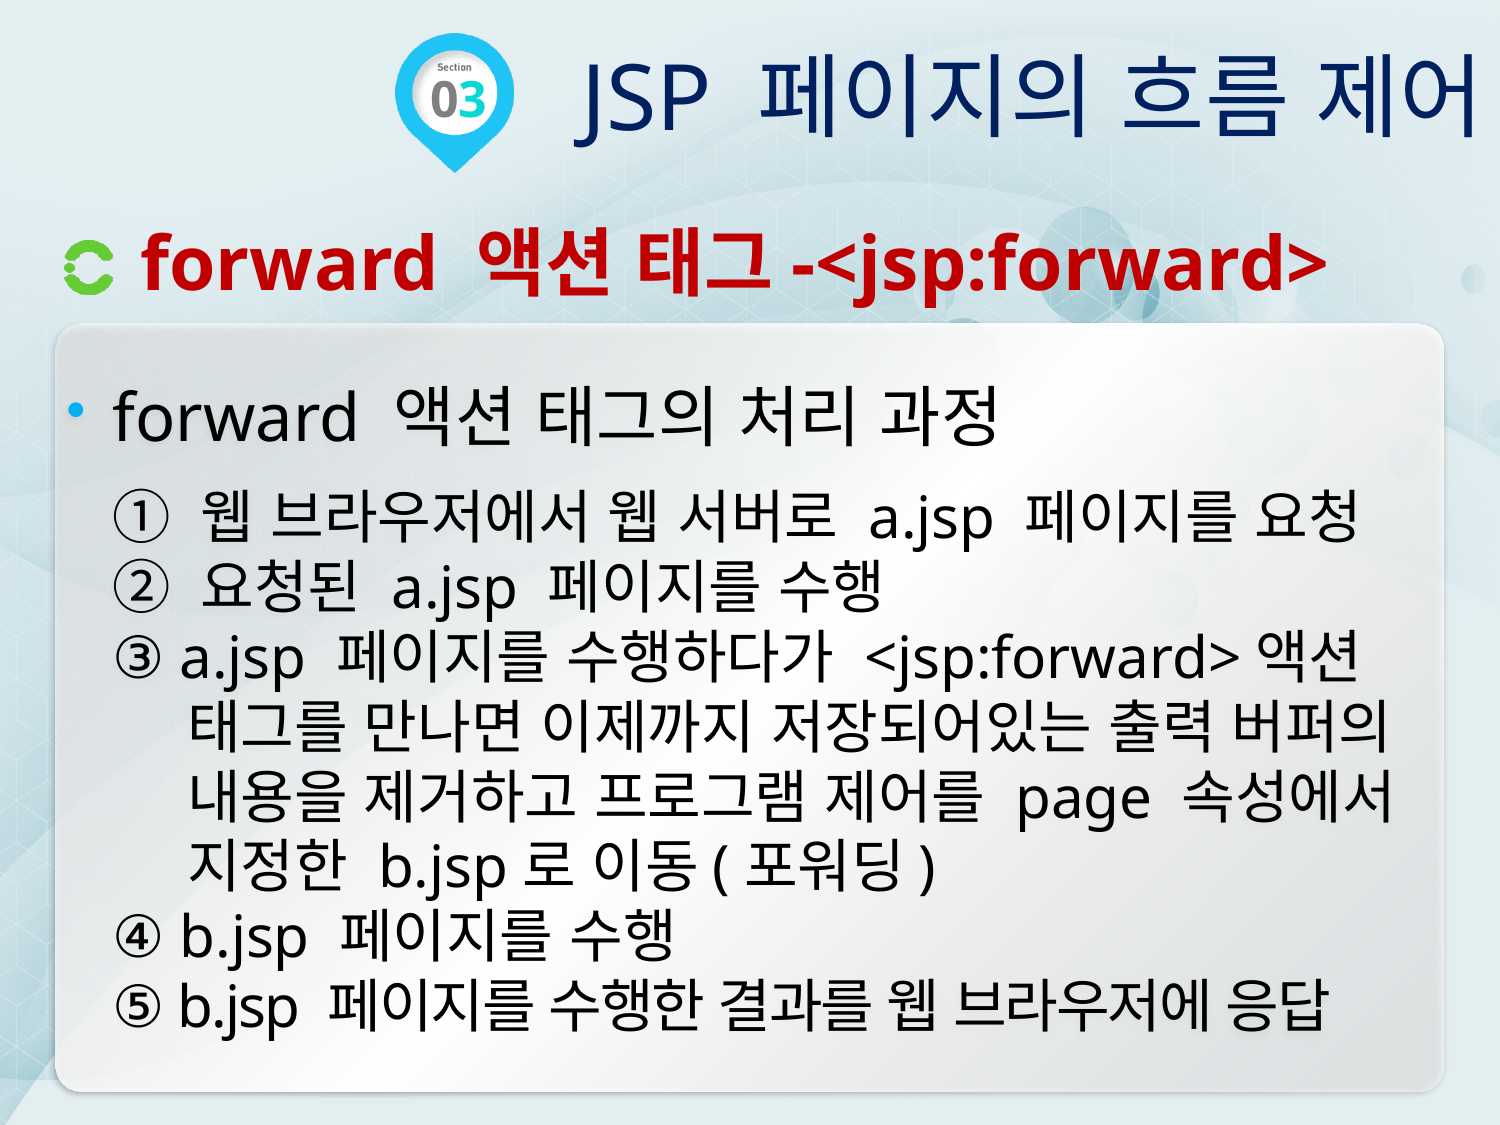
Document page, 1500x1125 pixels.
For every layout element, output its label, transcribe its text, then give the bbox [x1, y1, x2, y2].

text_box forward 액션 태그-<jsp:forward> [125, 208, 1346, 313]
picture [64, 240, 113, 295]
text_box forward 액션 태그의 처리 과정 ① 웹 브라우저에서 웹 서버로 a.jsp 페이지를 요청 ② 요청된 a.jsp 페이지를 수행 ③ a.jsp 페이지를 수행하다가 <jsp:forward>액션 태그를 만나면 이제까지 저장되어있는 출력 버퍼의 내용을 제거하고 프로그램 제어를 page 속성에서 지정한 b.jsp로 이동(포워딩) ④ b.jsp 페이지를 수행 ⑤ b.jsp 페이지를 수행한 결과를 웹 브라우저에 응답 [53, 321, 1446, 1094]
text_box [395, 33, 514, 173]
title JSP 페이지의 흐름 제어 [0, 0, 1500, 188]
